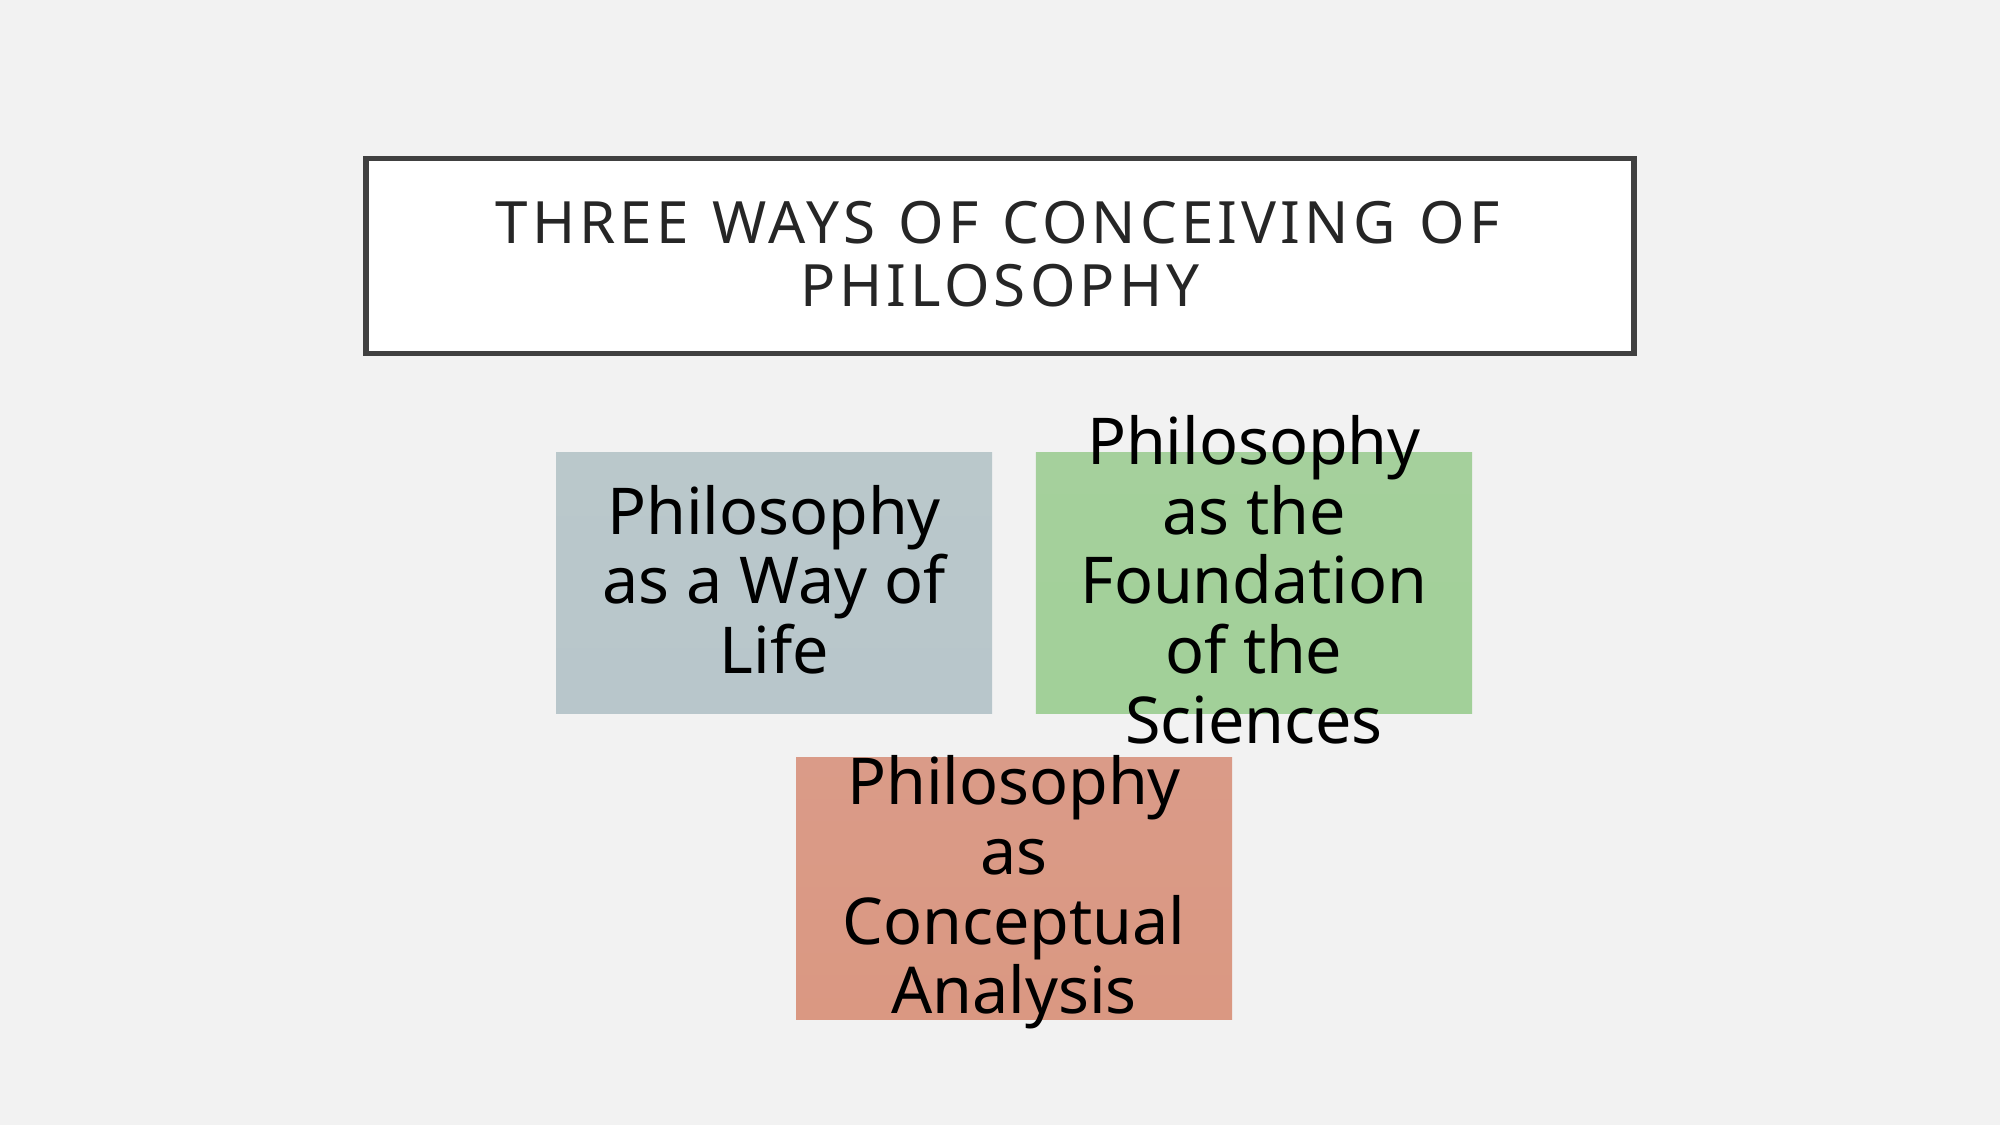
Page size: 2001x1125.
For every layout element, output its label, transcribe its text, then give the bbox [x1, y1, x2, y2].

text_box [347, 451, 1681, 1020]
title Three ways of conceiving of philosophy [363, 156, 1637, 356]
